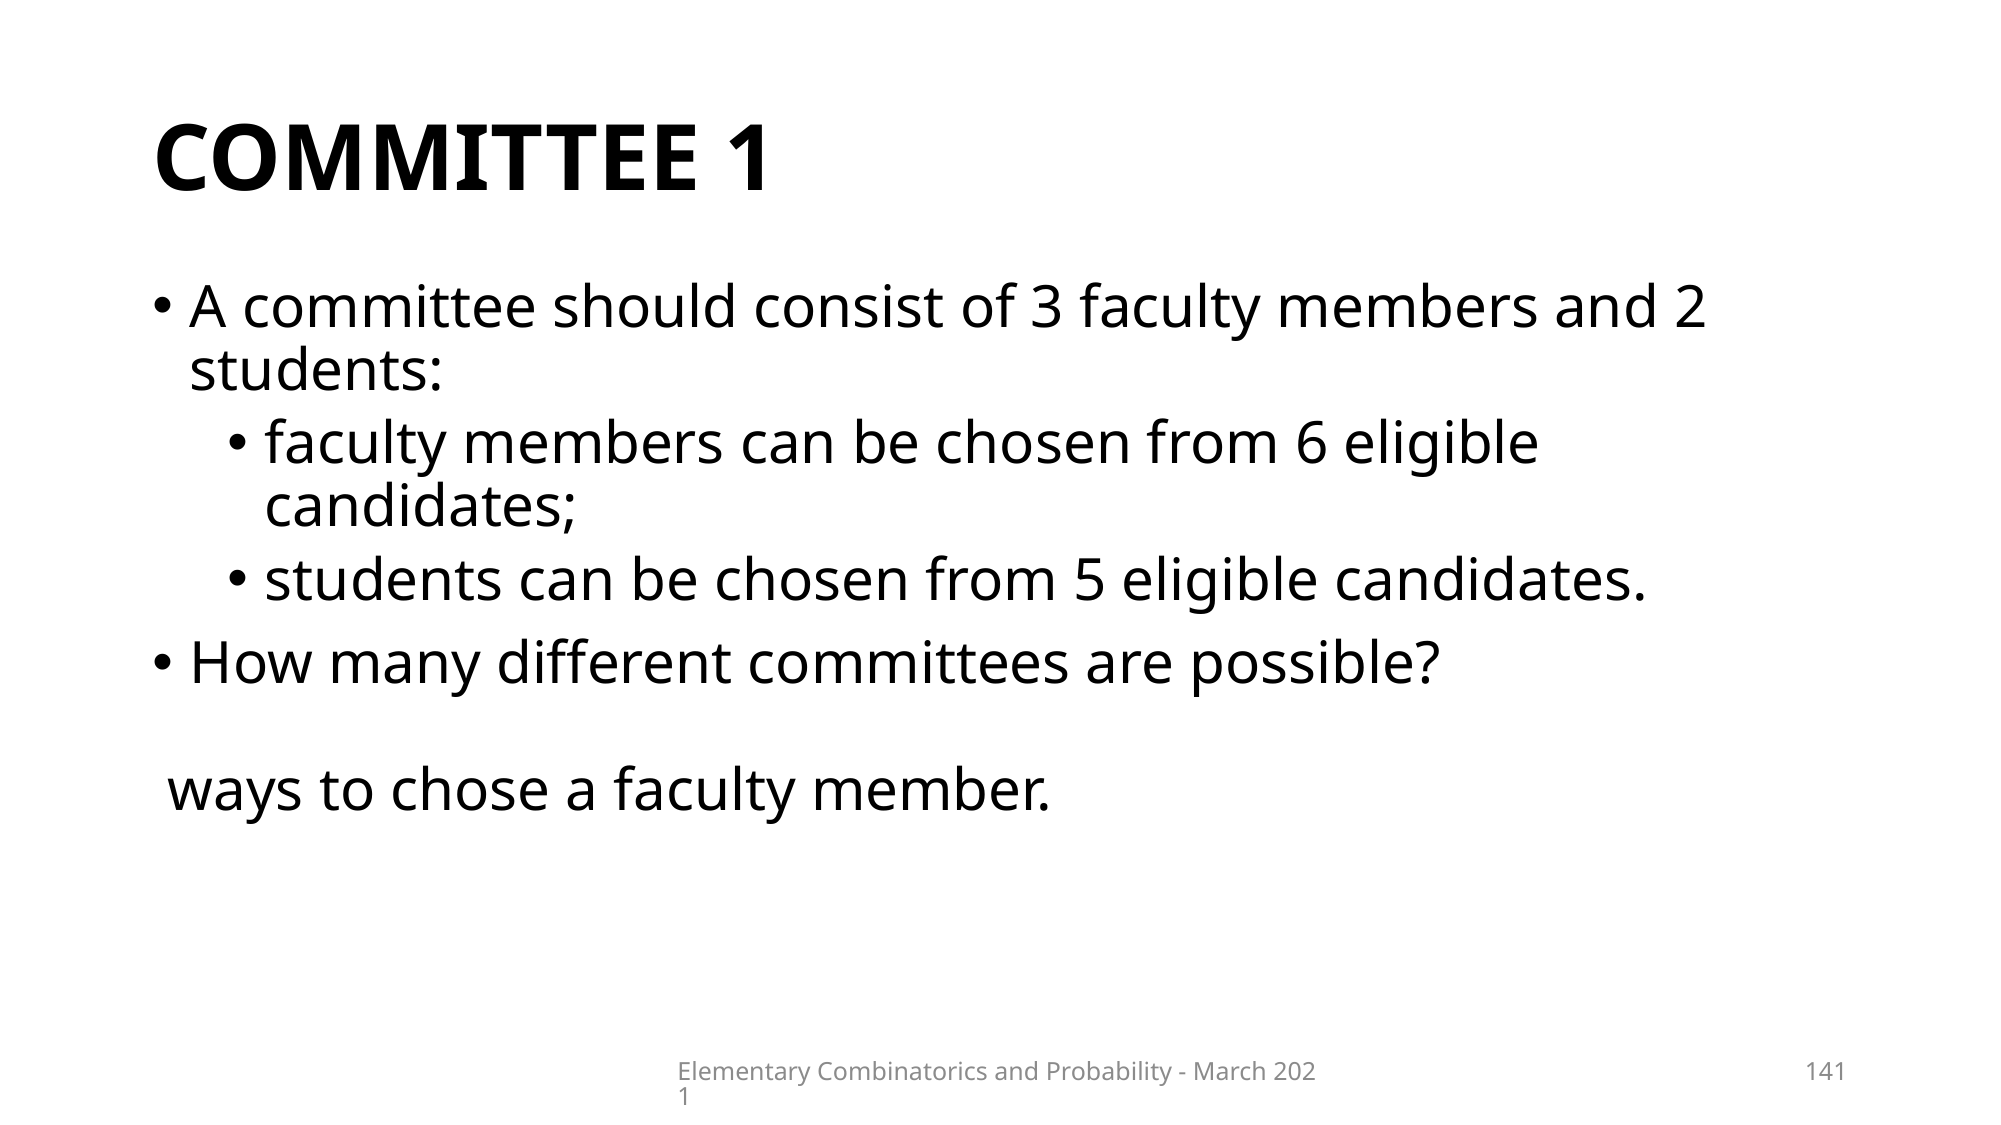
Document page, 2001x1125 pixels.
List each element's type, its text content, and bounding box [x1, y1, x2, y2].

slide_number 141 [1412, 1042, 1863, 1103]
title Committee 1 [137, 52, 1863, 270]
footer Elementary Combinatorics and Probability - March 2021 [662, 1042, 1338, 1103]
